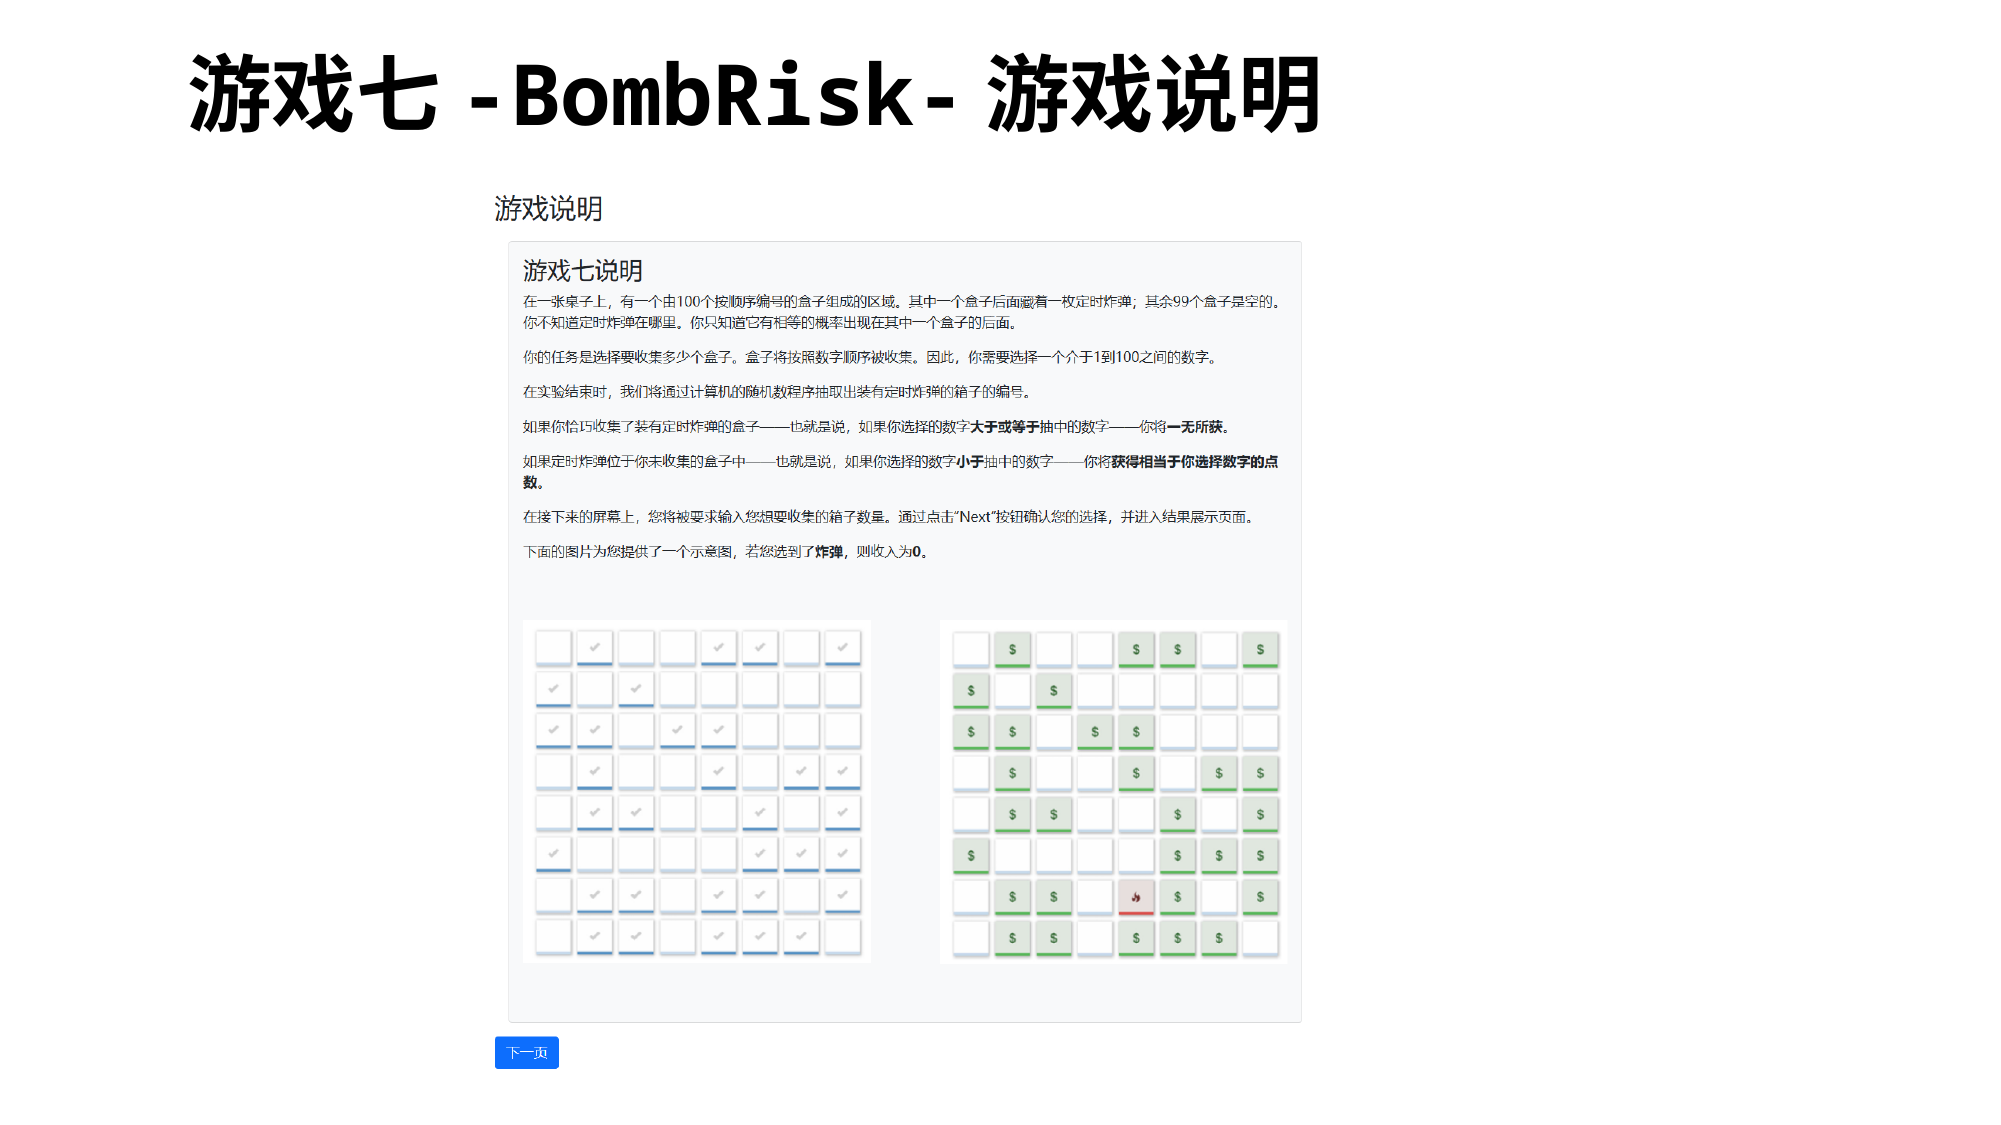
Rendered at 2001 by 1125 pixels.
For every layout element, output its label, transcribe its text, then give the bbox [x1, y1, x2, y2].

title 游戏七-BombRisk-游戏说明 [172, 44, 1850, 152]
picture [448, 177, 1343, 1108]
